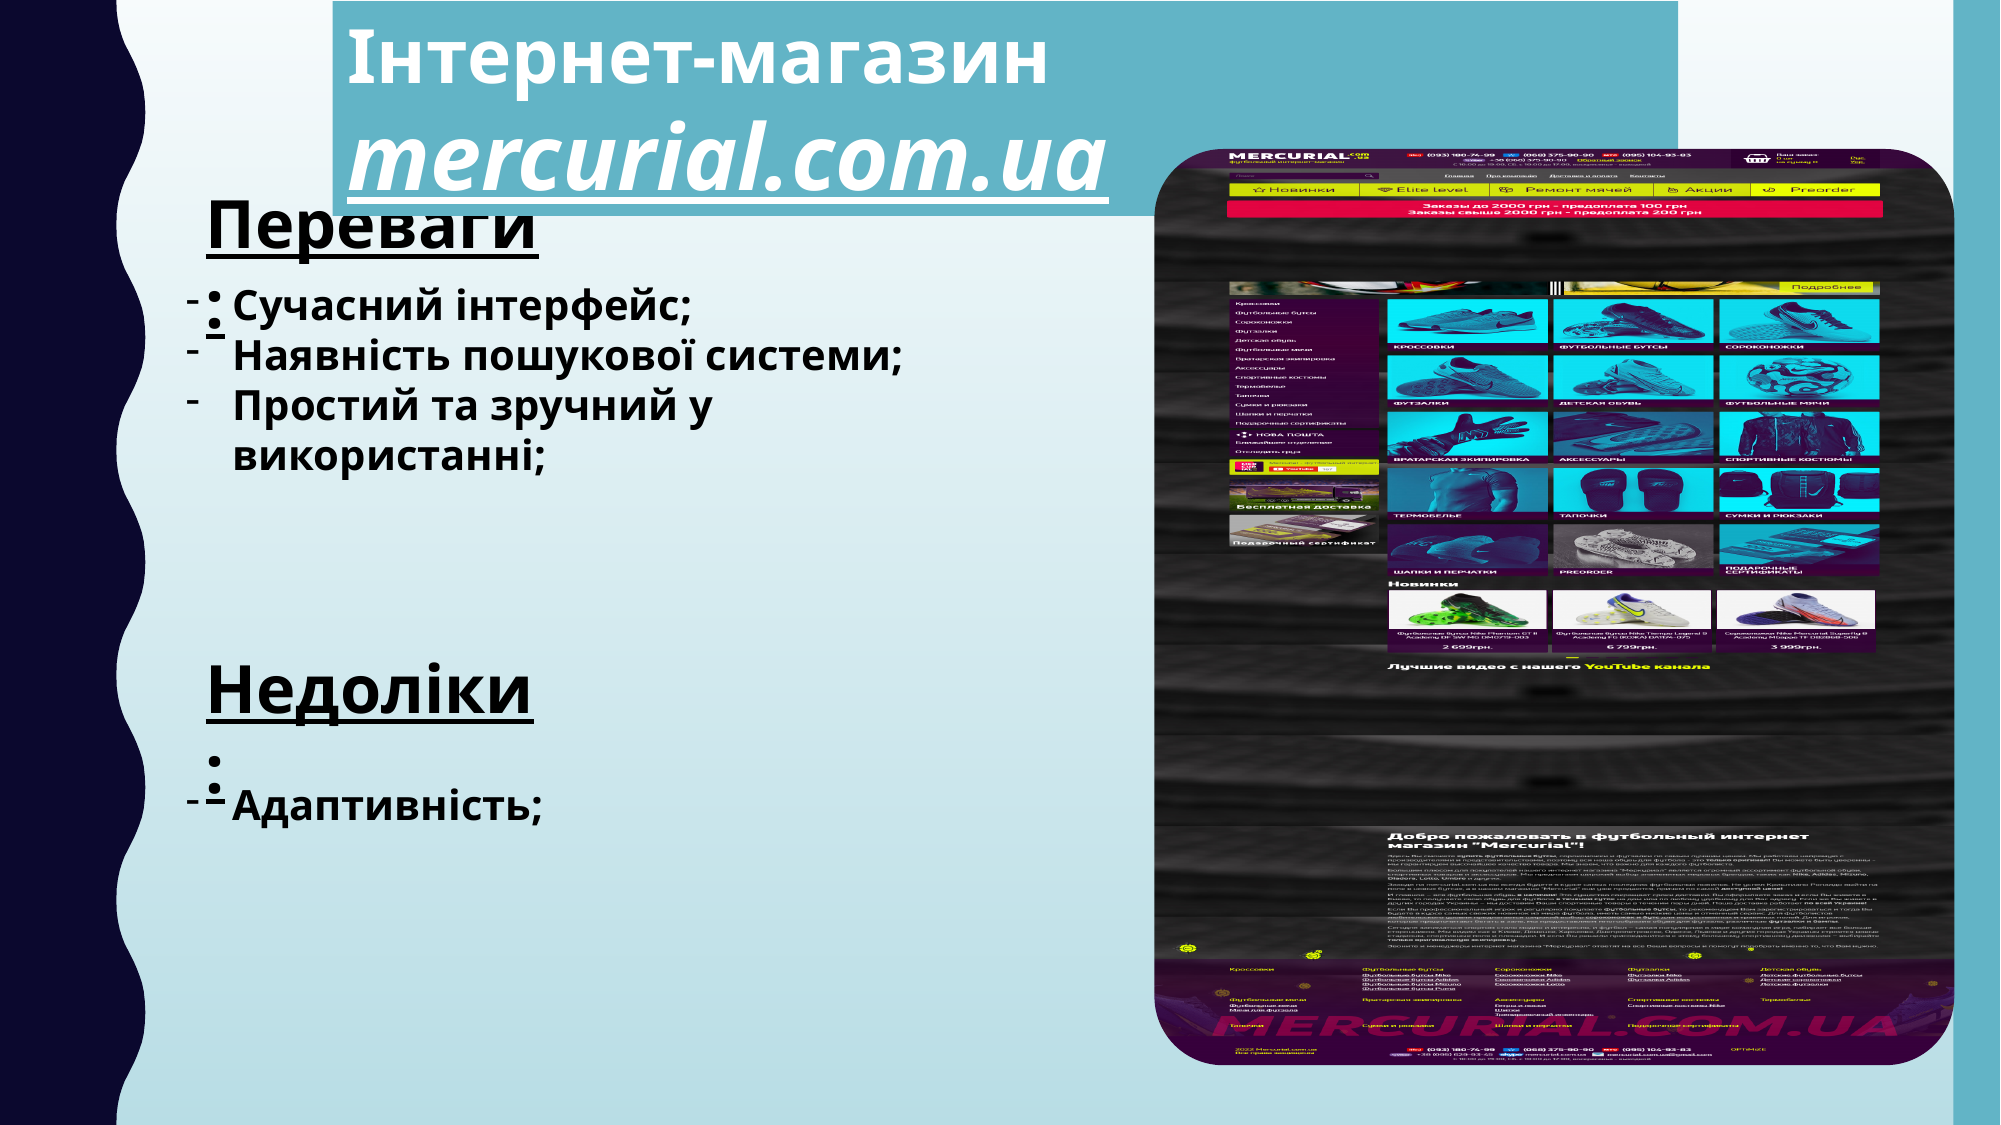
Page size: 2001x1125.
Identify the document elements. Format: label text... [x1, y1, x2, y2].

text_box Недоліки: [190, 639, 563, 771]
text_box Адаптивність; [171, 771, 1154, 837]
text_box Інтернет-магазин mercurial.com.ua [332, 0, 1679, 217]
picture [1154, 148, 1955, 1066]
text_box Переваги: [190, 174, 563, 271]
text_box Сучасний інтерфейс; Наявність пошукової системи; Простий та зручний у використанні; [171, 271, 955, 487]
